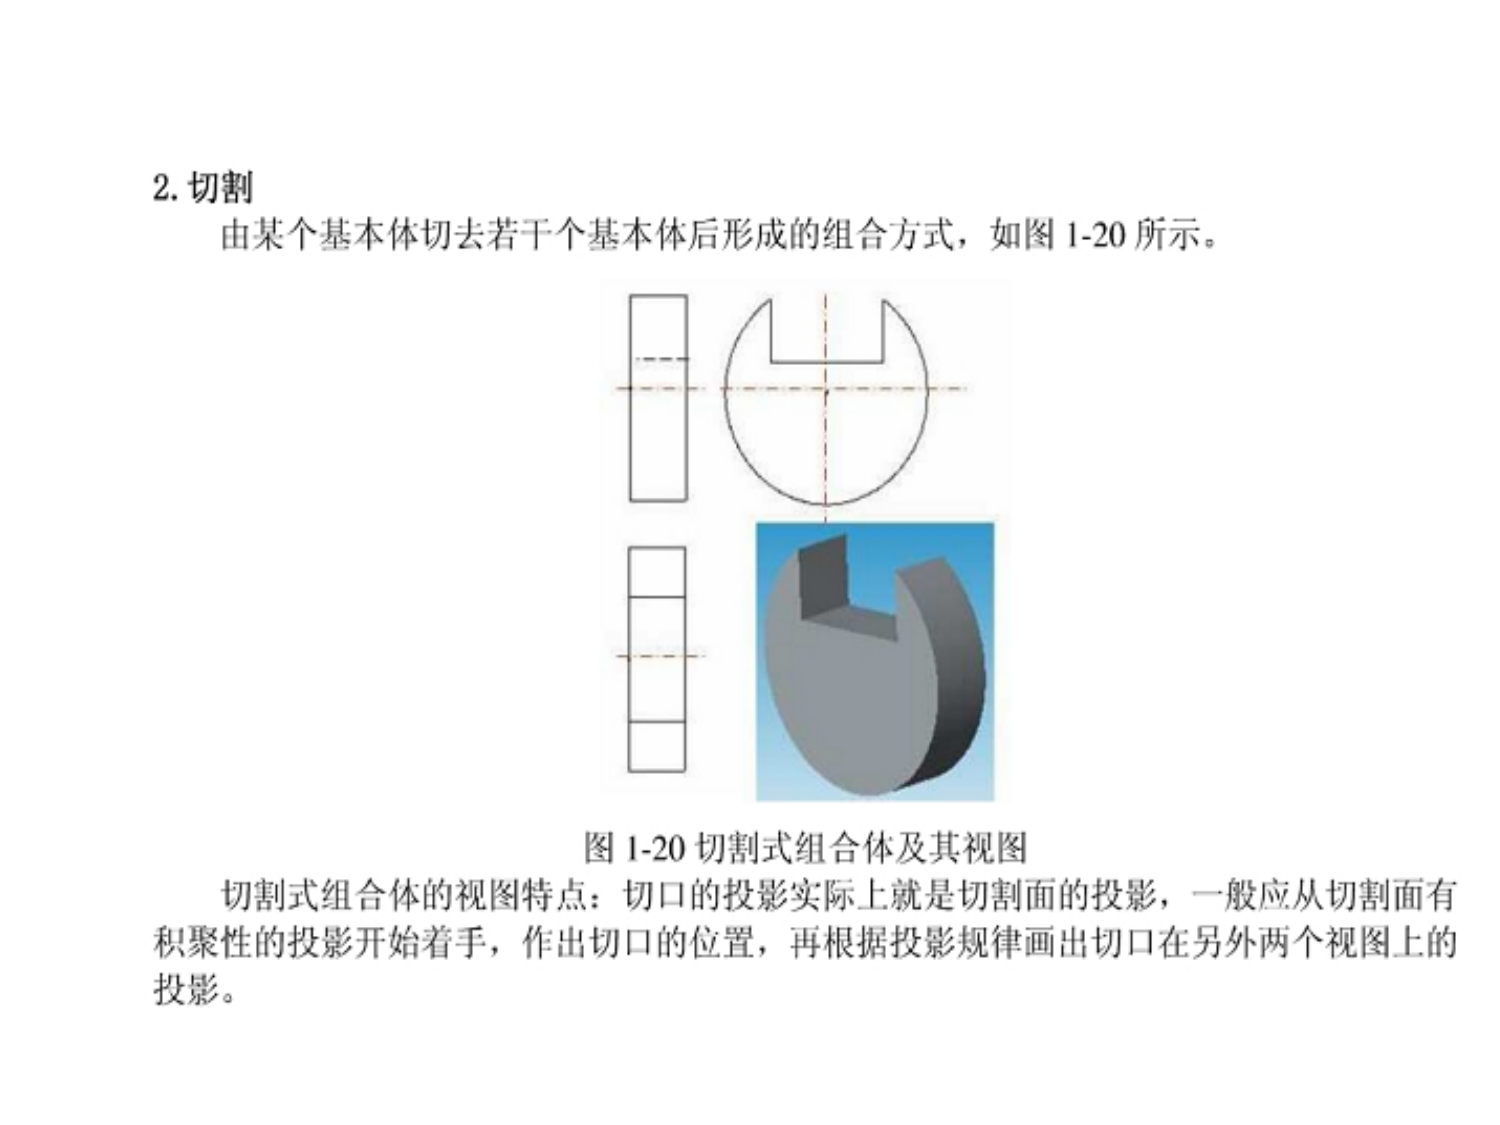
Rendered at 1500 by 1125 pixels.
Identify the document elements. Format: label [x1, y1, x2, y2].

list [124, 156, 1500, 1035]
